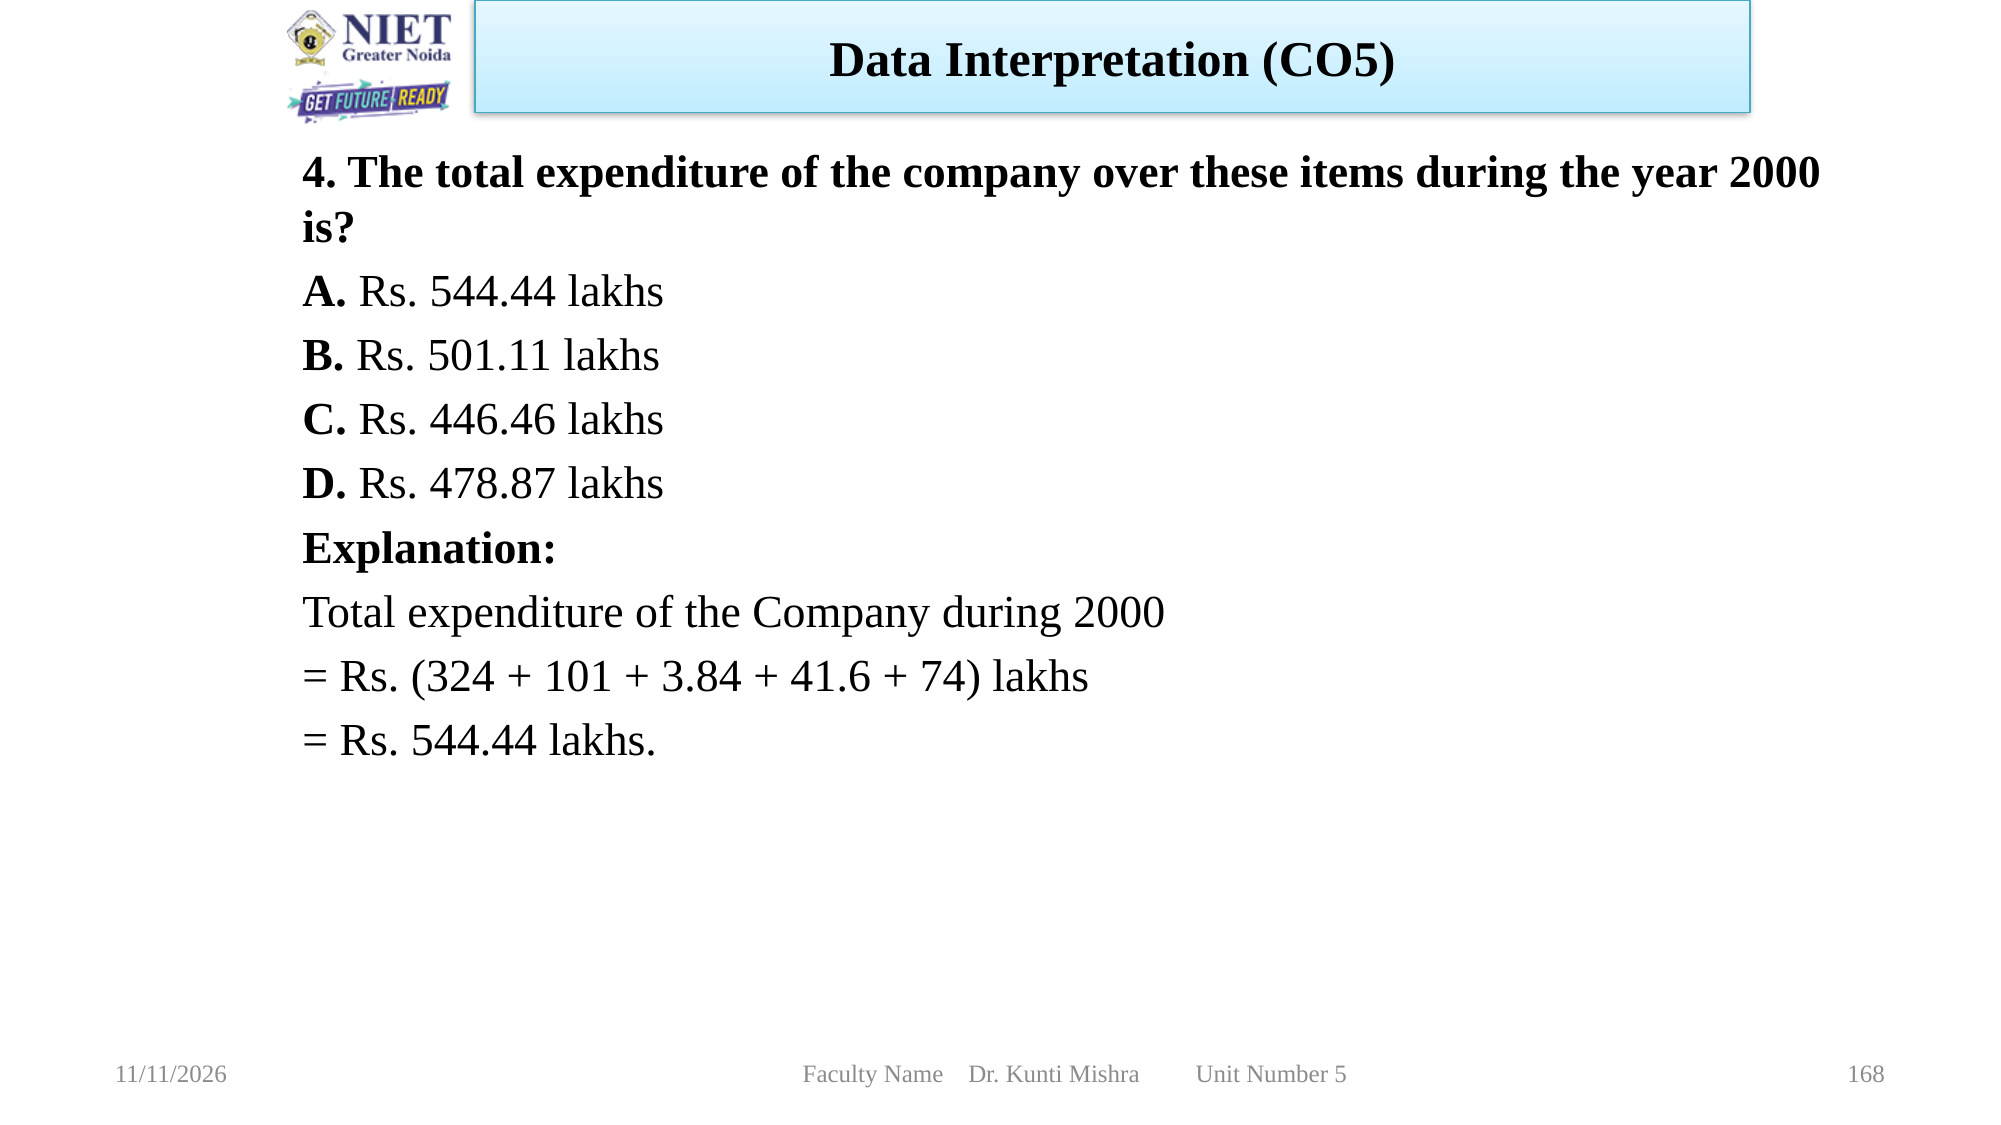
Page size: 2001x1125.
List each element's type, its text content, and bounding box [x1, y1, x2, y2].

footer Faculty Name Dr. Kunti Mishra Unit Number 5 [662, 1042, 1433, 1103]
picture [249, 0, 488, 135]
text_box Data Interpretation (CO5) [488, 0, 1751, 113]
list 4. The total expenditure of the company over these items during the year 2000 is? A. Rs. 544.44 lakhs B. Rs. 501.11 lakhs C. Rs. 446.46 lakhs D. Rs. 478.87 lakhs Explanation: Total expenditure of the Company during 2000 = Rs. (324 + 101 + 3.84 + 41.6 + 74) lakhs = Rs. 544.44 lakhs. [287, 134, 1879, 1025]
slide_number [99, 1042, 567, 1103]
slide_number 168 [1433, 1042, 1900, 1103]
